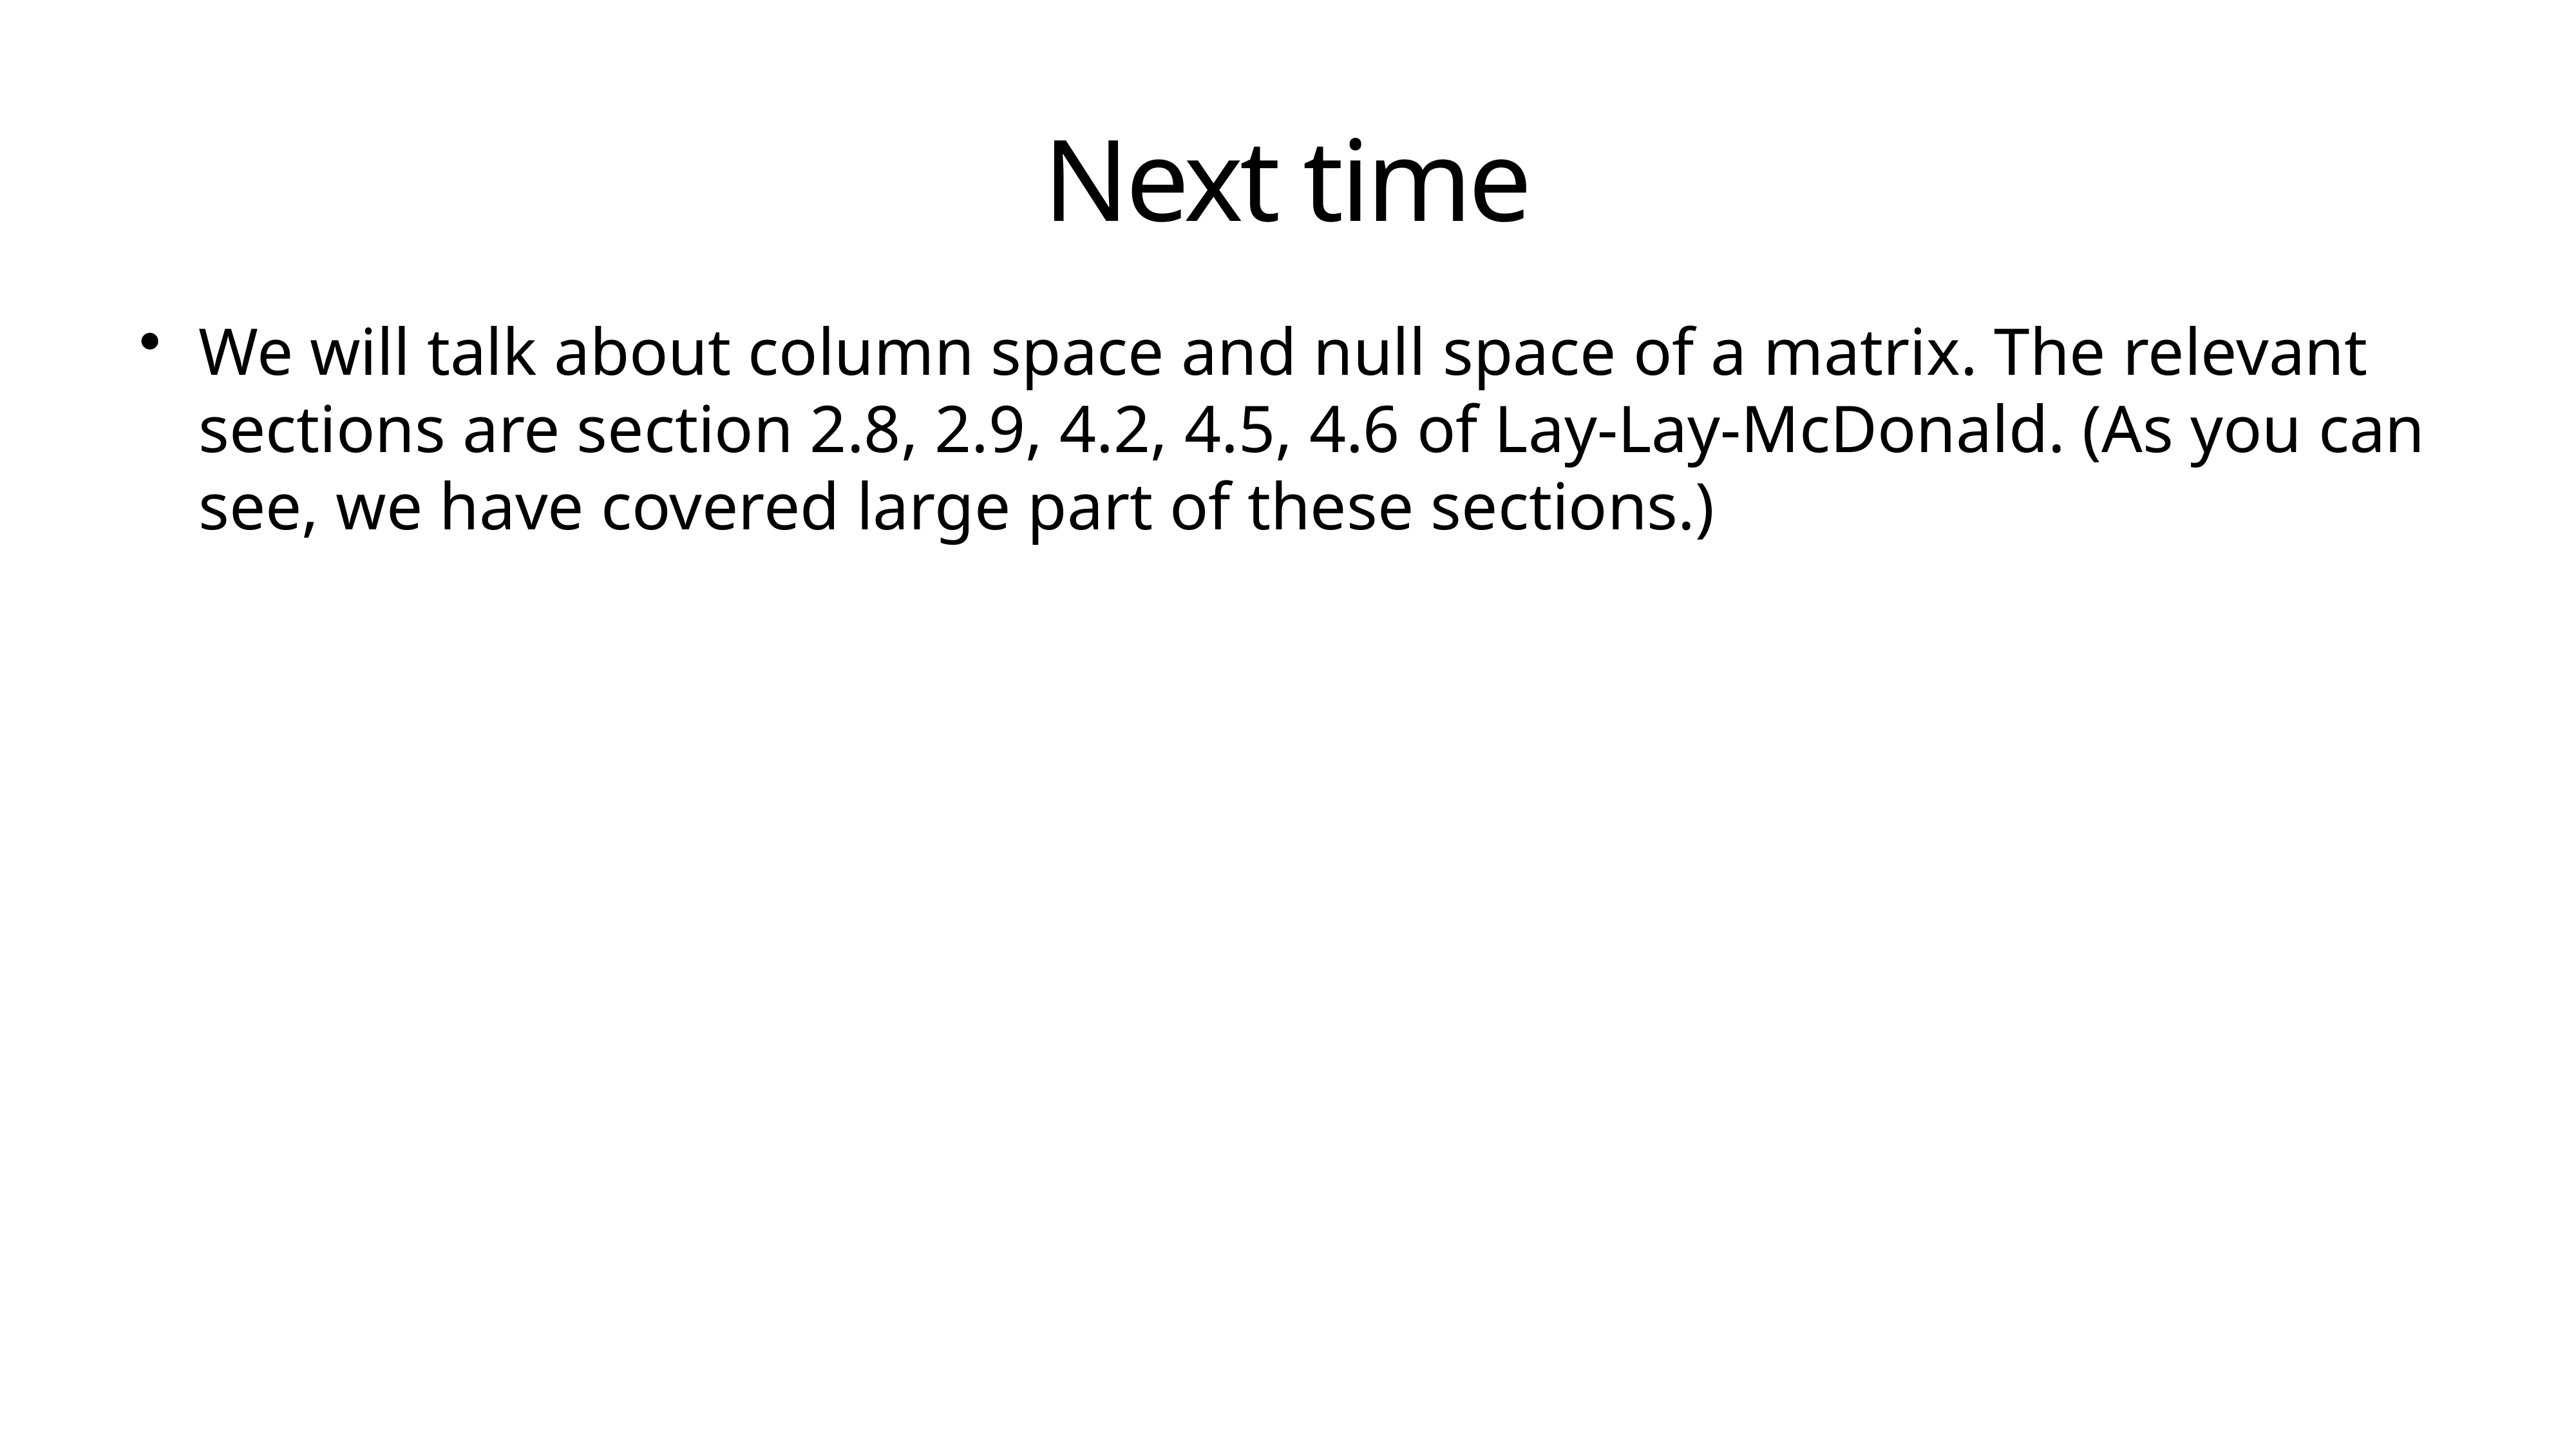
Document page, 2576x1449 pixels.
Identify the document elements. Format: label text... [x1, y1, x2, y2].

title Next time [133, 83, 2443, 249]
list We will talk about column space and null space of a matrix. The relevant sections are section 2.8, 2.9, 4.2, 4.5, 4.6 of Lay-Lay-McDonald. (As you can see, we have covered large part of these sections.) [133, 305, 2443, 1343]
